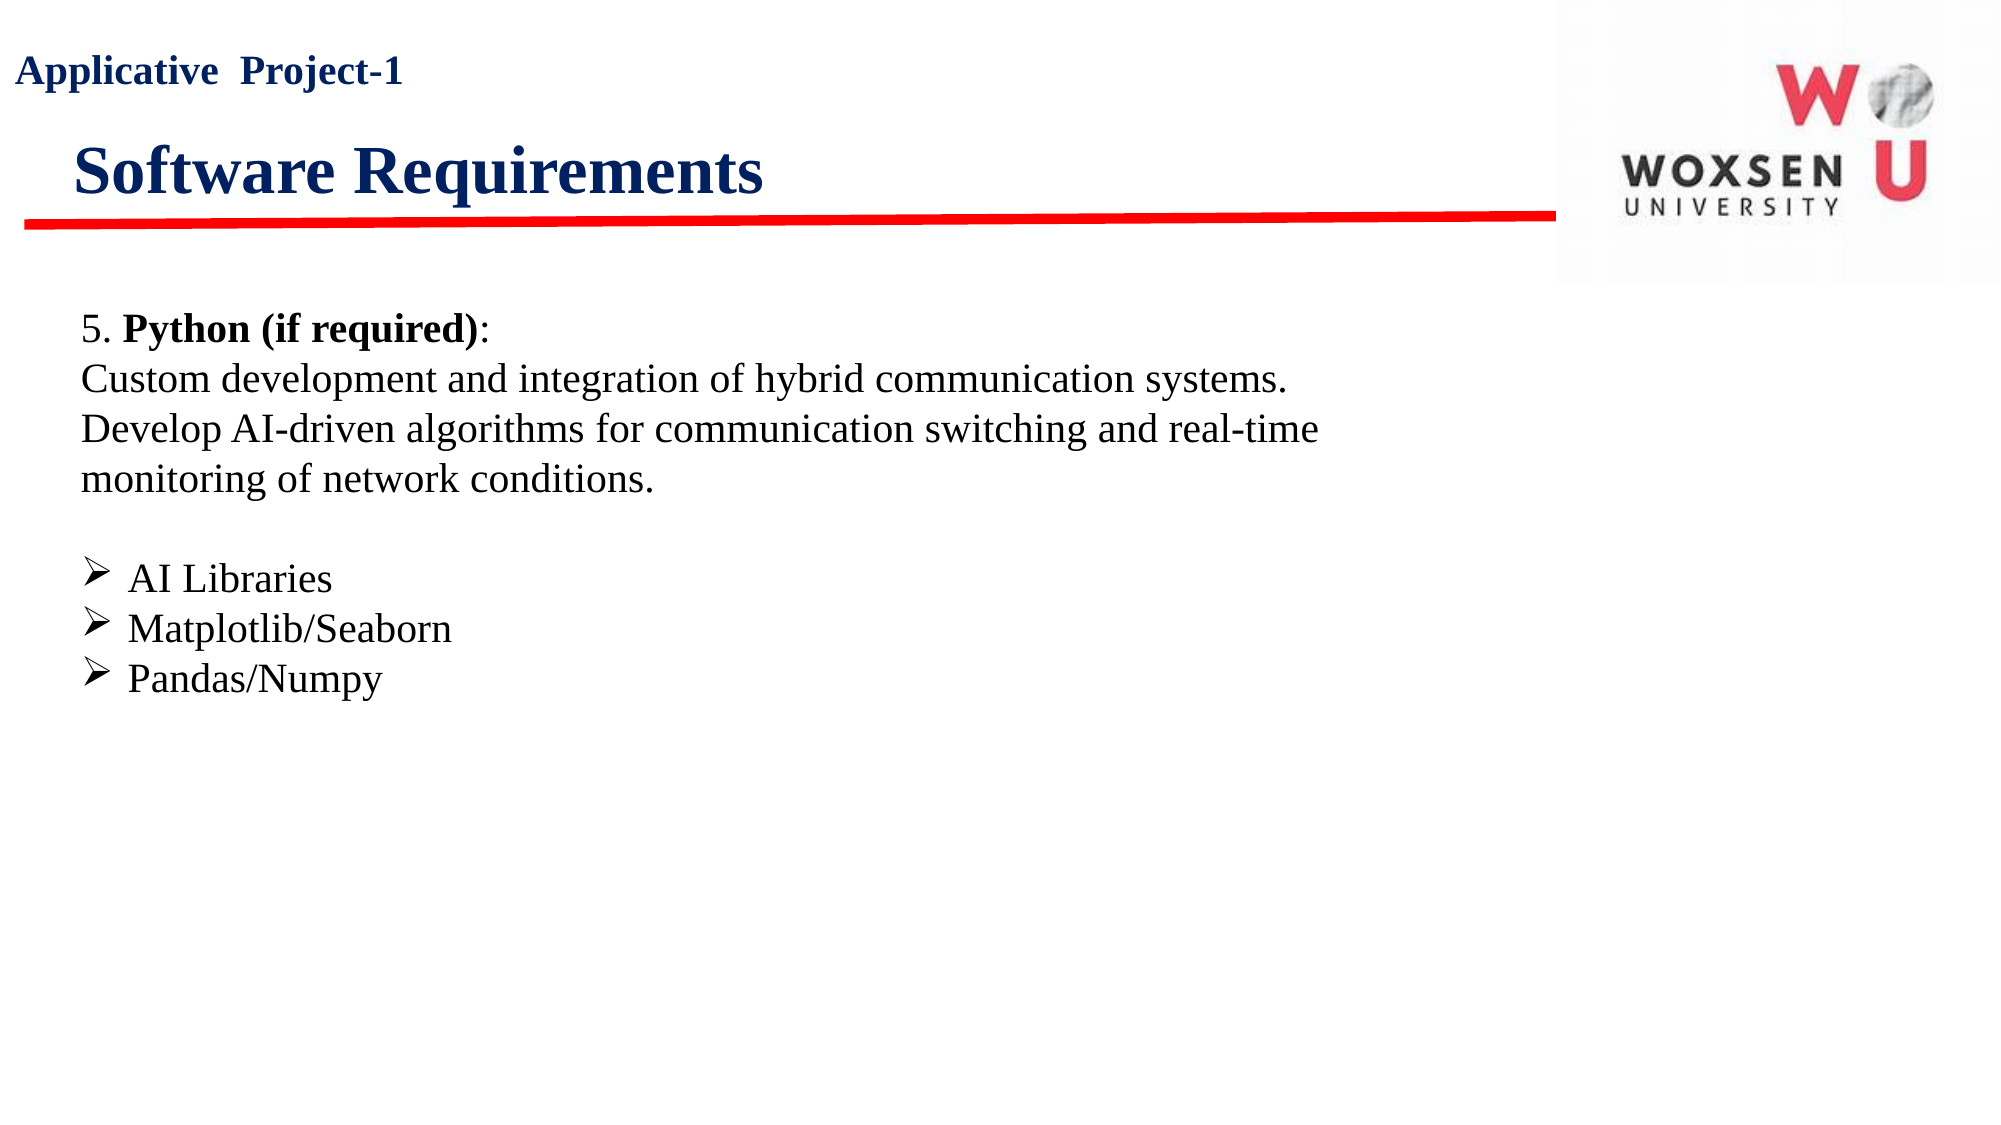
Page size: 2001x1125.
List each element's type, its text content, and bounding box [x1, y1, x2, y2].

text_box Software Requirements [24, 117, 906, 215]
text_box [24, 215, 1556, 225]
text_box 5. Python (if required): Custom development and integration of hybrid communication systems. Develop AI-driven algorithms for communication switching and real-time monitoring of network conditions. AI Libraries Matplotlib/Seaborn Pandas/Numpy [66, 293, 1481, 799]
picture [1556, 0, 2000, 282]
text_box Applicative Project-1 [0, 35, 444, 100]
